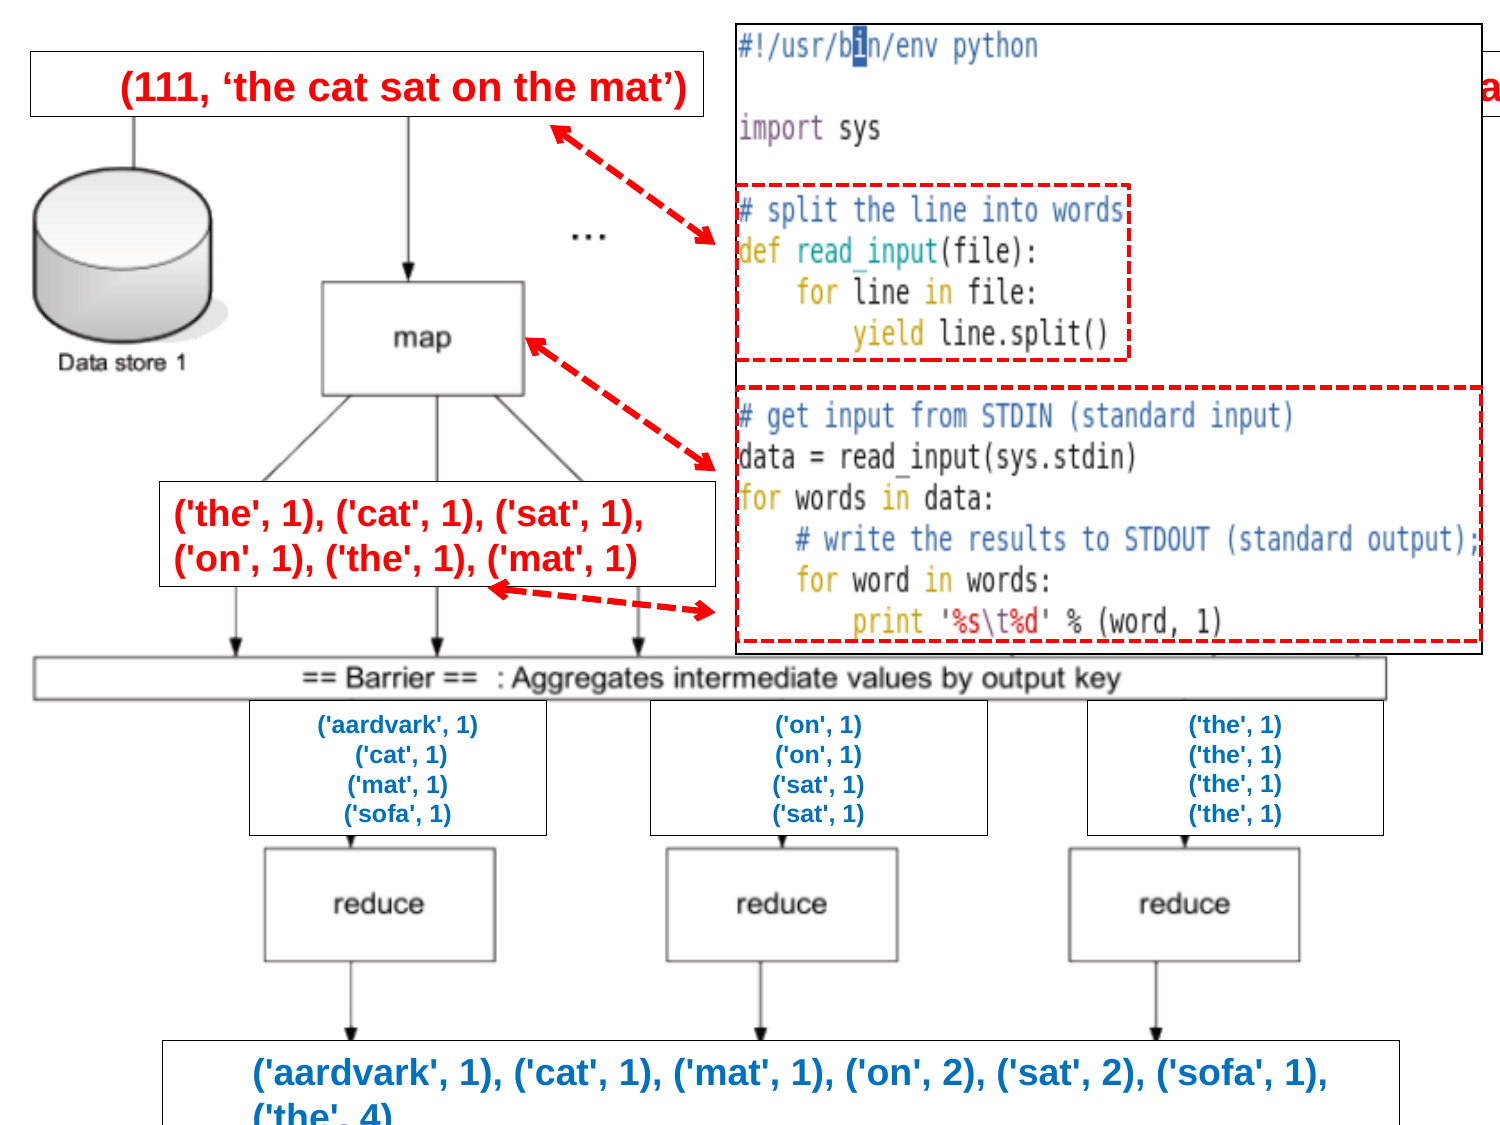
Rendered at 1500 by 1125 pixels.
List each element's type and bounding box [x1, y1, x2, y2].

text_box [158, 480, 482, 633]
text_box [27, 51, 731, 118]
text_box [549, 124, 1129, 335]
text_box [487, 337, 1482, 642]
picture [0, 24, 1500, 1123]
text_box [249, 699, 1384, 837]
text_box [1485, 51, 1500, 118]
